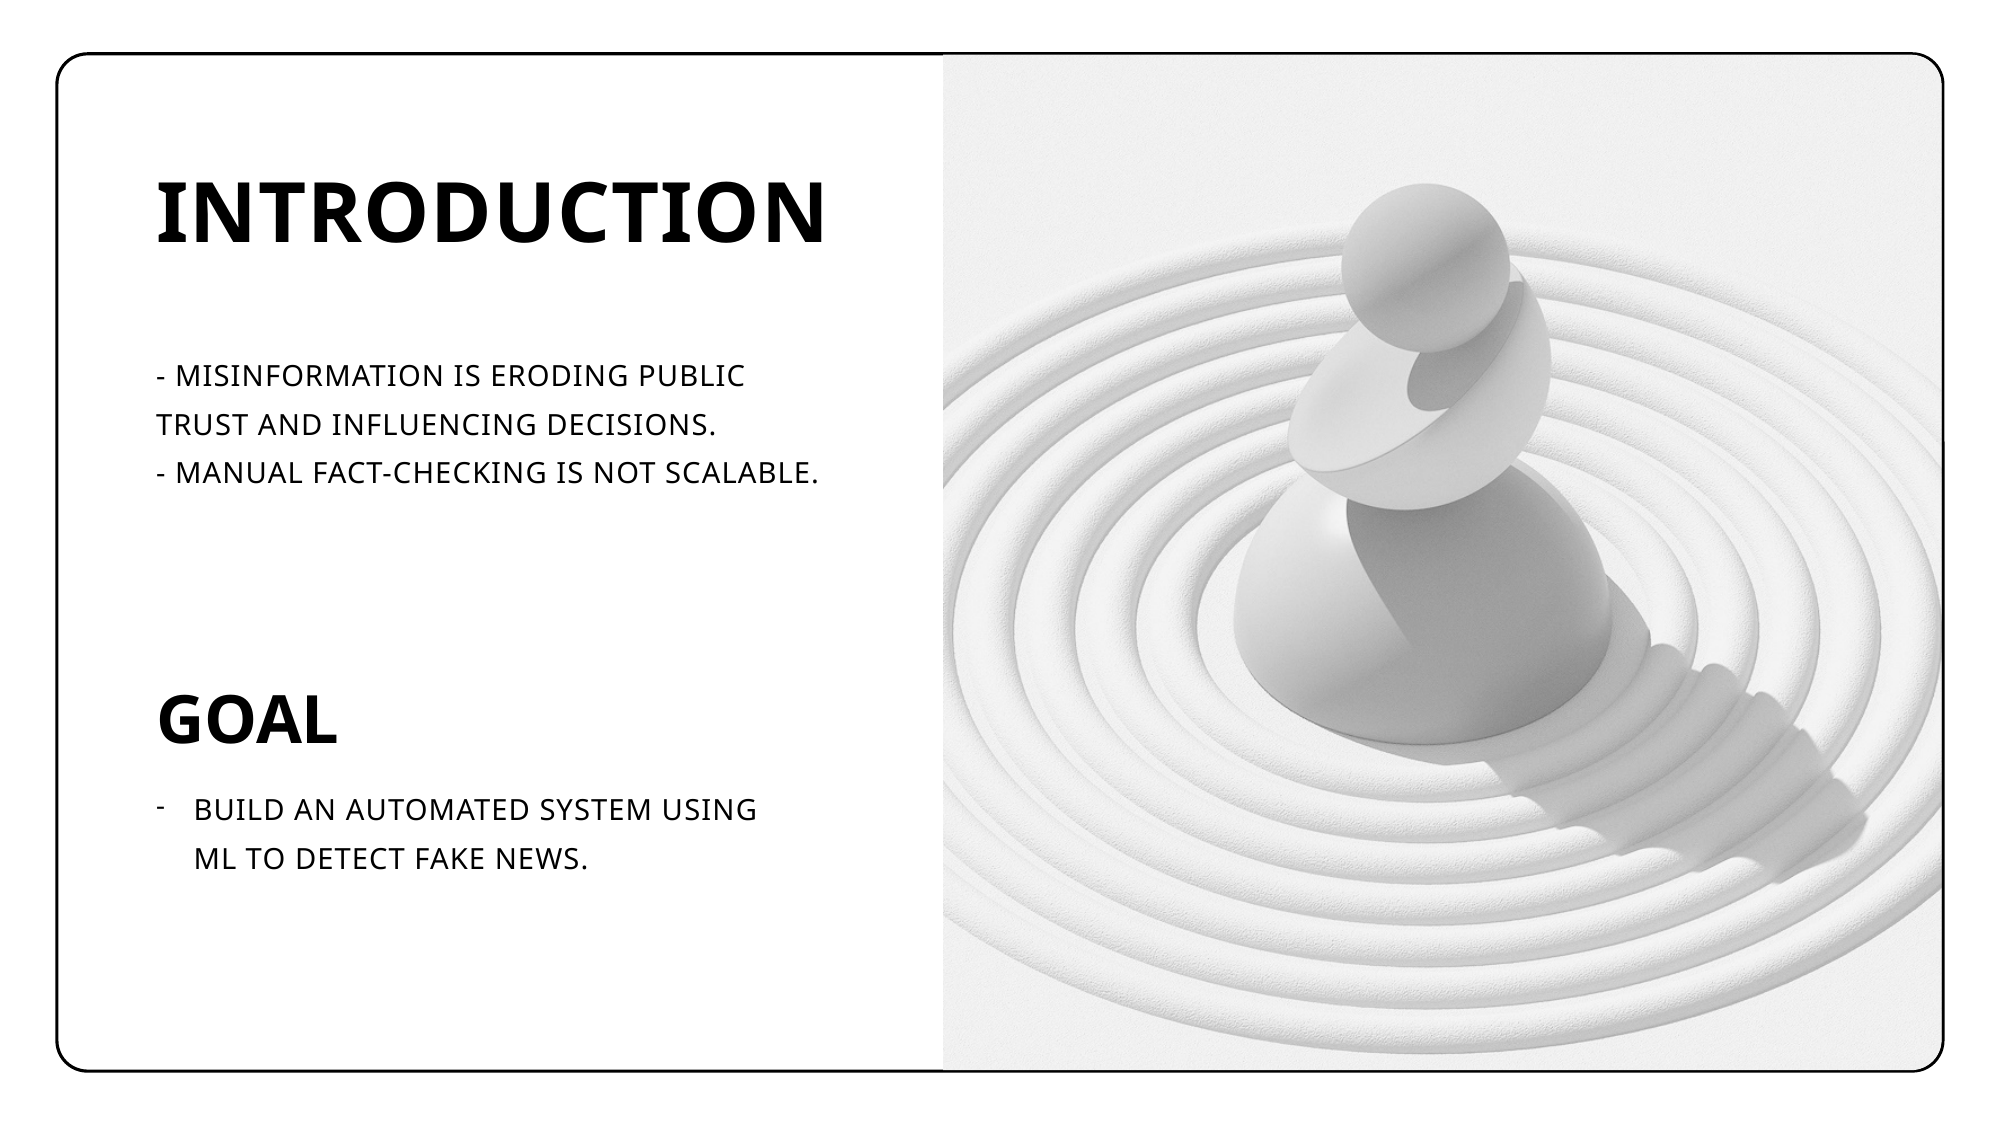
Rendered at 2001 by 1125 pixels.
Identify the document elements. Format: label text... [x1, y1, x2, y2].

title Introduction - Misinformation is eroding public trust and influencing decisions. - Manual fact-checking is not scalable. [141, 111, 858, 634]
picture [943, 54, 1942, 1071]
list GOAL Build an automated system using ML to detect fake news. [141, 636, 793, 977]
